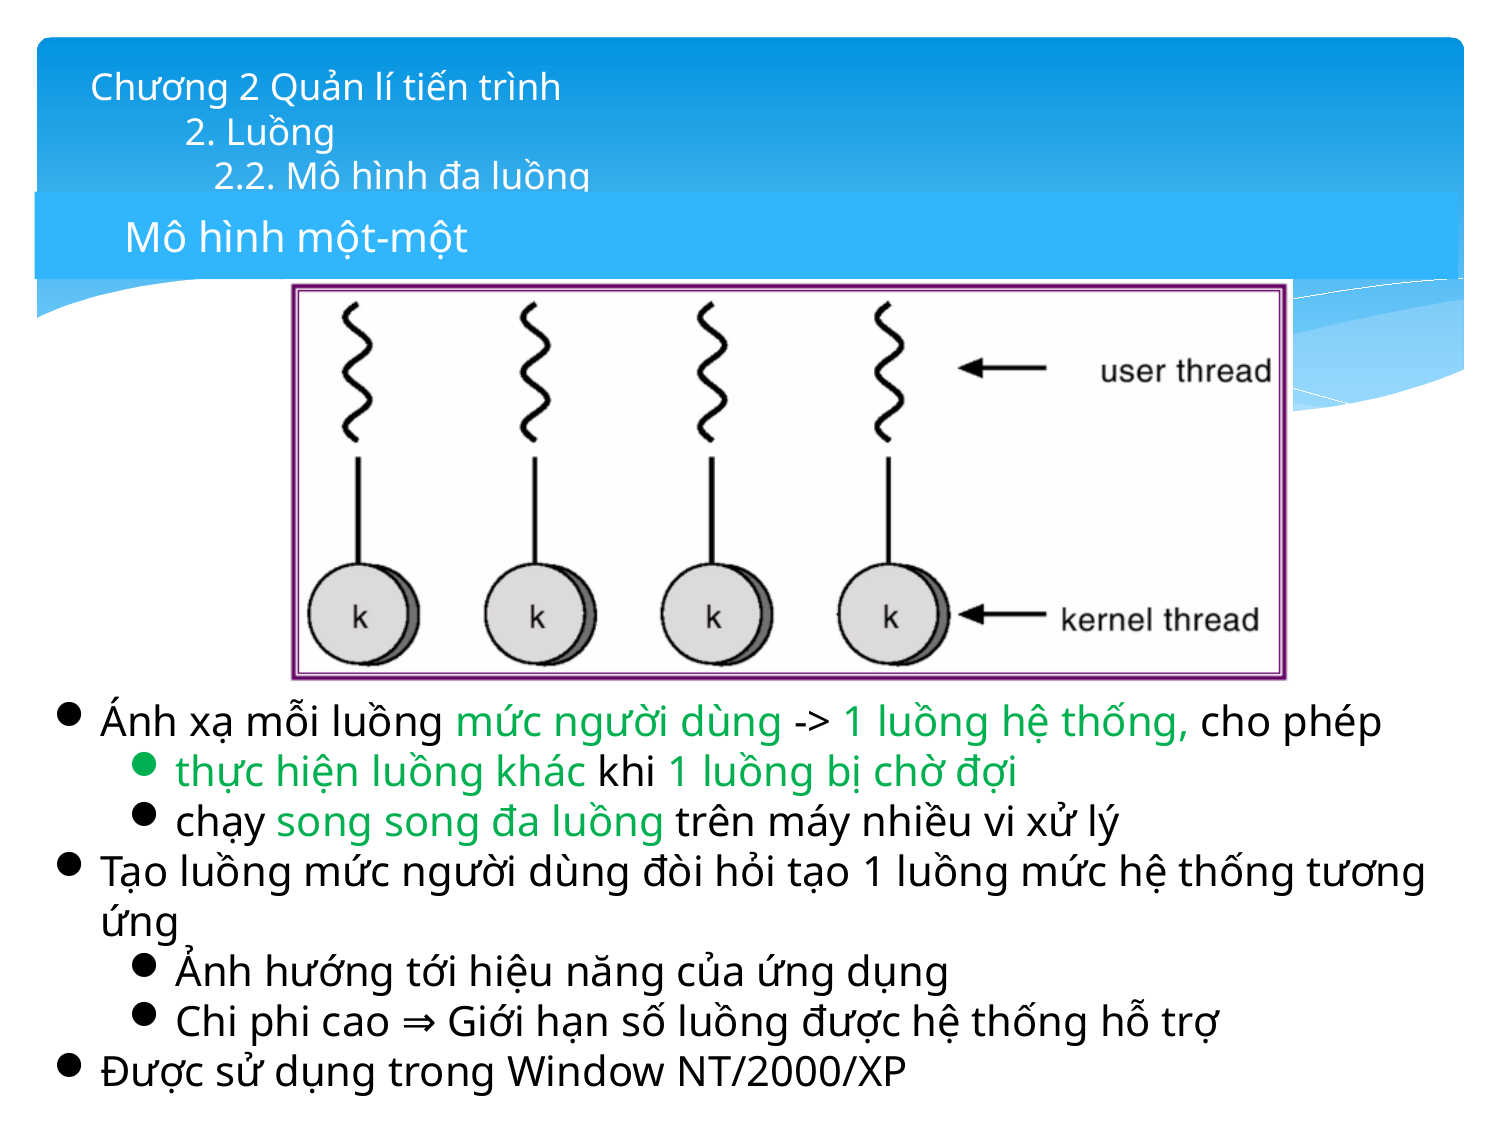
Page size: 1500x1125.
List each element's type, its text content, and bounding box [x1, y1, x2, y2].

title Chương 2 Quản lí tiến trình 2. Luồng 2.2. Mô hình đa luồng [75, 55, 1425, 190]
text_box Mô hình một-một [33, 190, 1459, 280]
picture [284, 278, 1293, 688]
text_box Ánh xạ mỗi luồng mức người dùng -> 1 luồng hệ thống, cho phép thực hiện luồng khác khi 1 luồng bị chờ đợi chạy song song đa luồng trên máy nhiều vi xử lý Tạo luồng mức người dùng đòi hỏi tạo 1 luồng mức hệ thống tương ứng Ảnh hướng tới hiệu năng của ứng dụng Chi phi cao ⇒ Giới hạn số luồng được hệ thống hỗ trợ Được sử dụng trong Window NT/2000/XP [38, 687, 1475, 1103]
